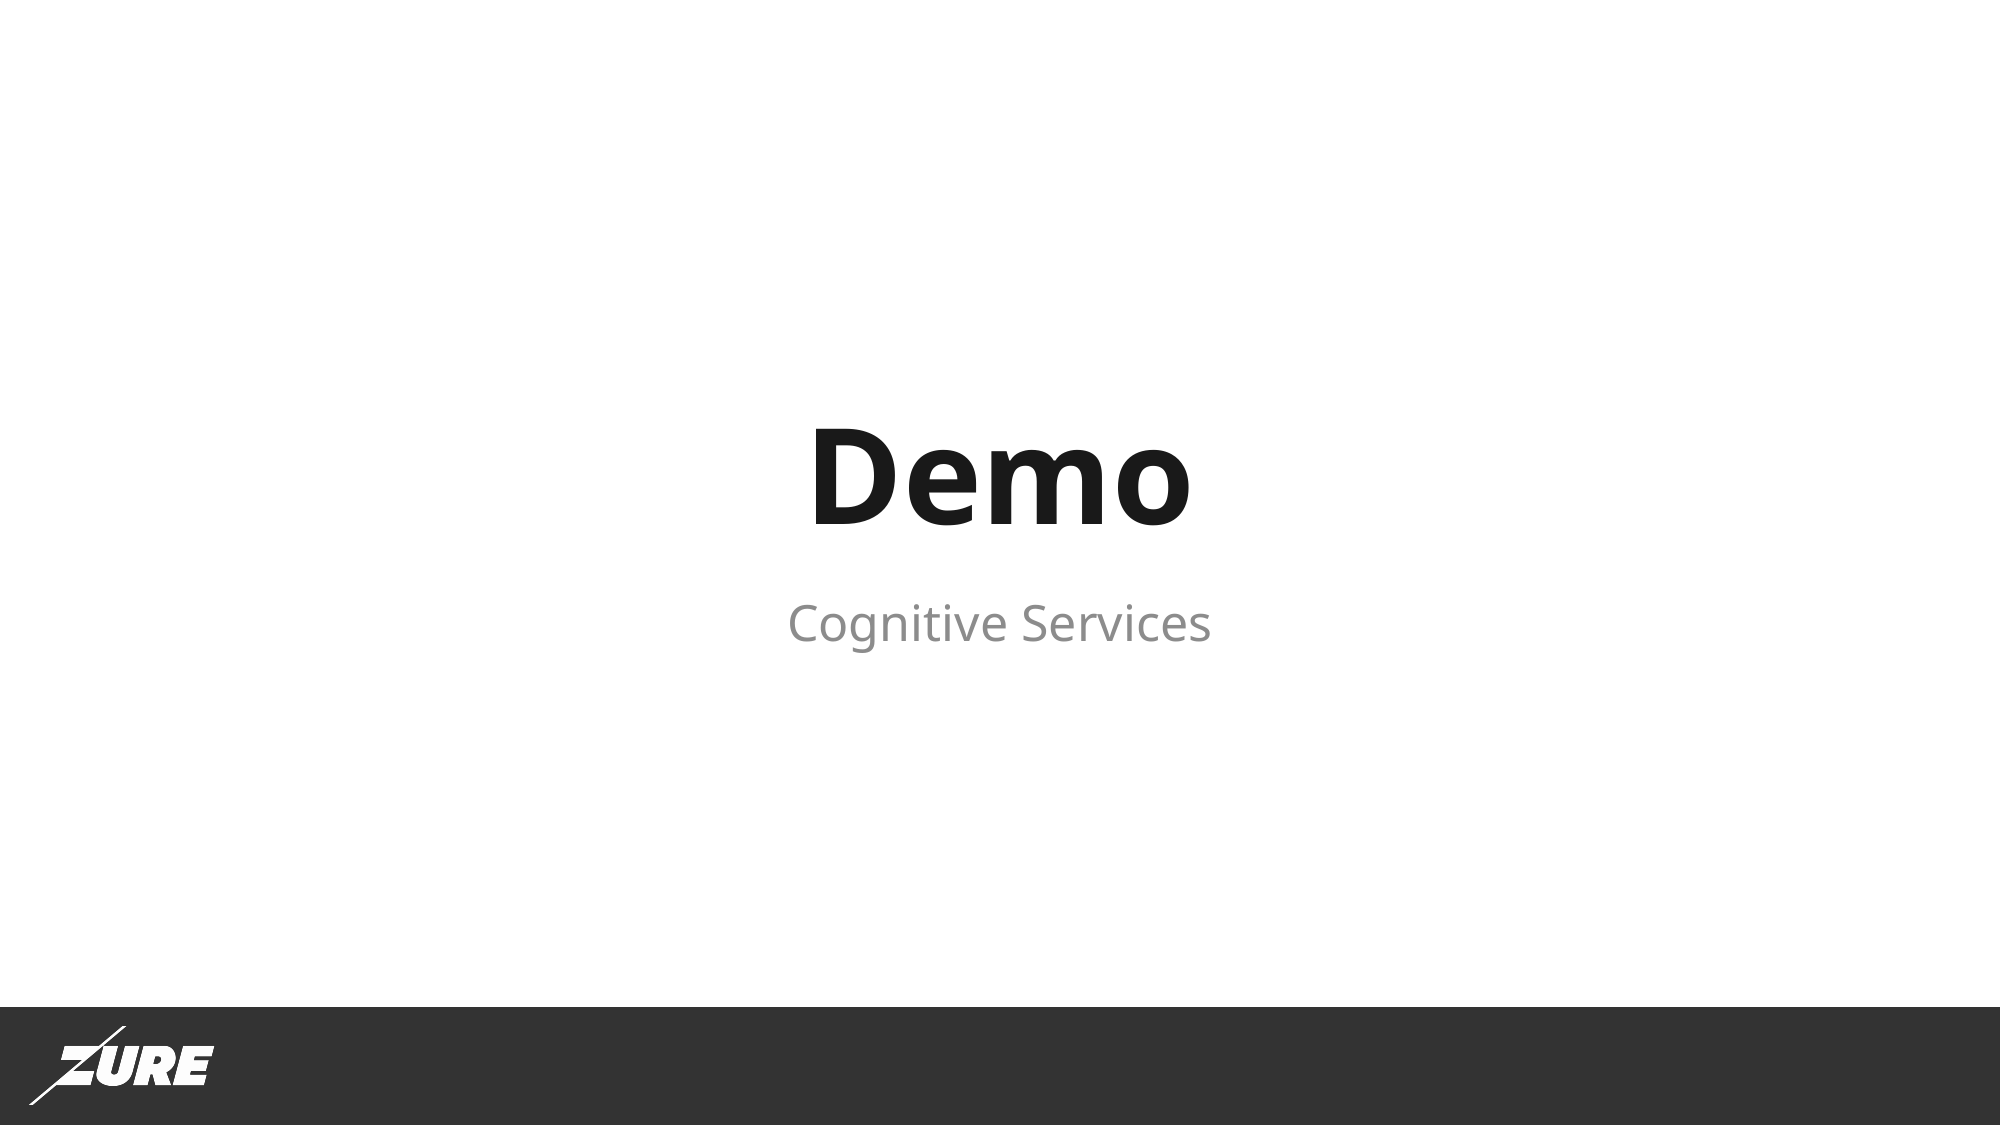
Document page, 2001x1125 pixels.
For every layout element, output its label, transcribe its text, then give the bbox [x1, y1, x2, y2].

list Cognitive Services [118, 590, 1883, 945]
title Demo [118, 59, 1883, 561]
